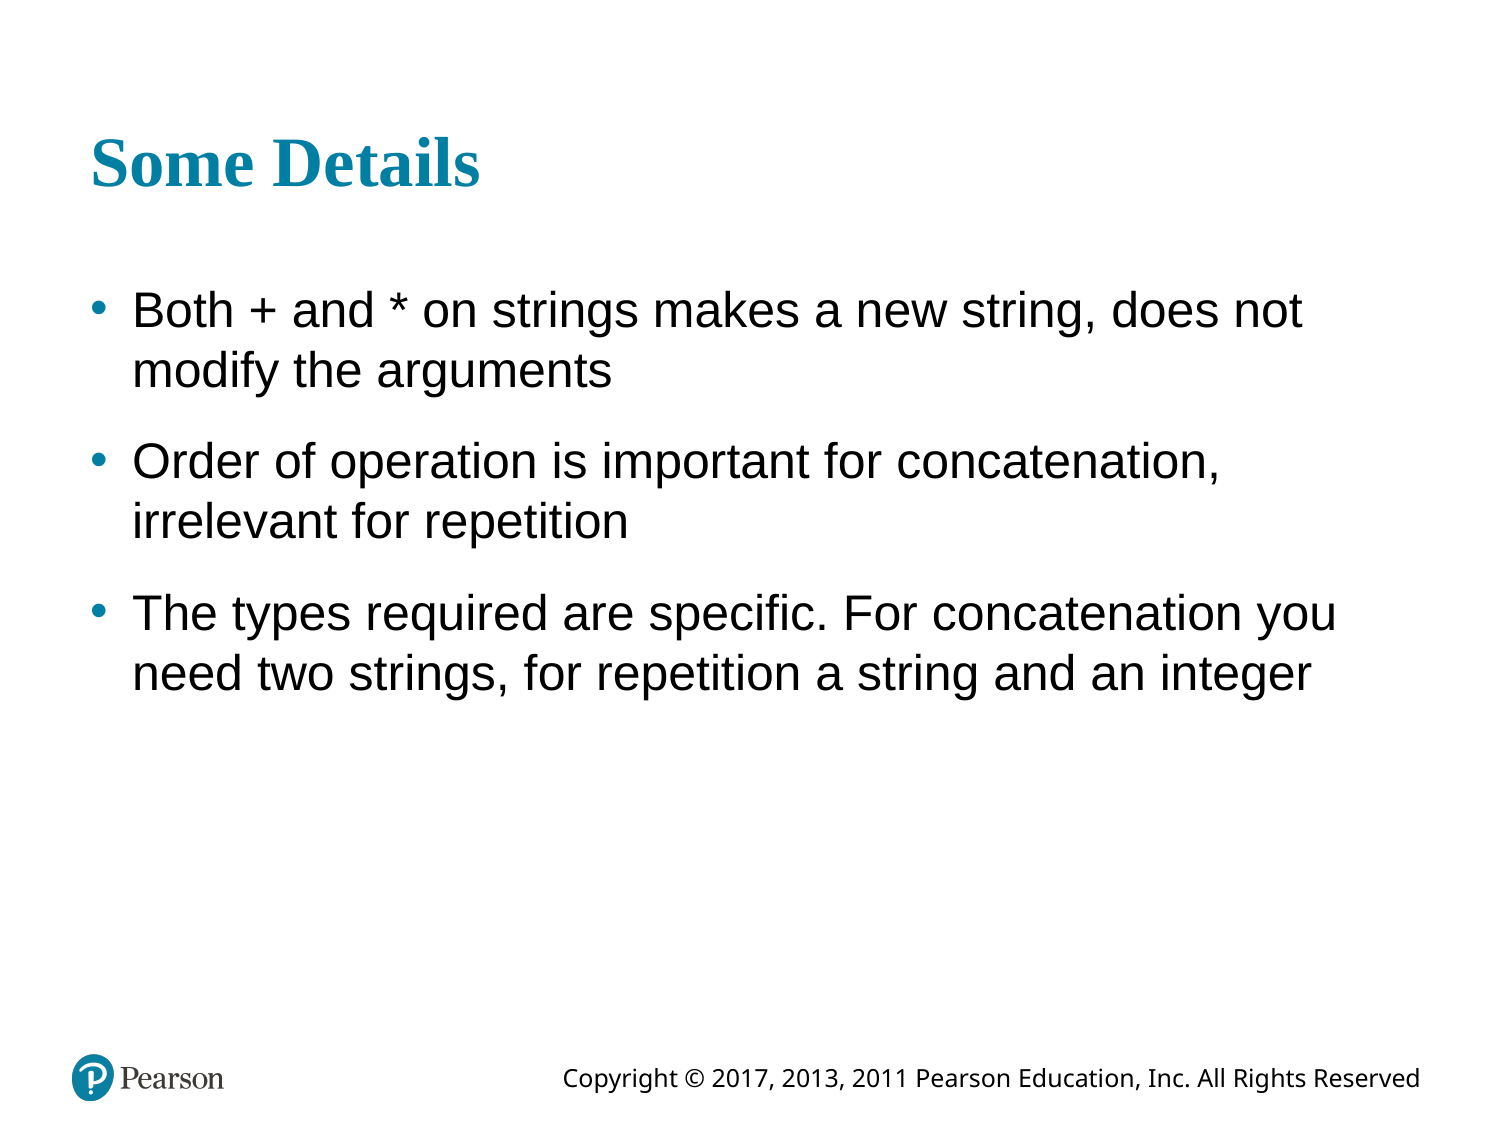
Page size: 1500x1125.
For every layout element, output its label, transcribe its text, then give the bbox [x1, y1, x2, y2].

picture [72, 1054, 88, 1070]
picture [98, 1054, 224, 1101]
picture [80, 1063, 106, 1088]
list Both + and * on strings makes a new string, does not modify the arguments Order of operation is important for concatenation, irrelevant for repetition The types required are specific. For concatenation you need two strings, for repetition a string and an integer [75, 262, 1425, 1005]
title Some Details [75, 35, 1425, 216]
picture [72, 1087, 83, 1101]
